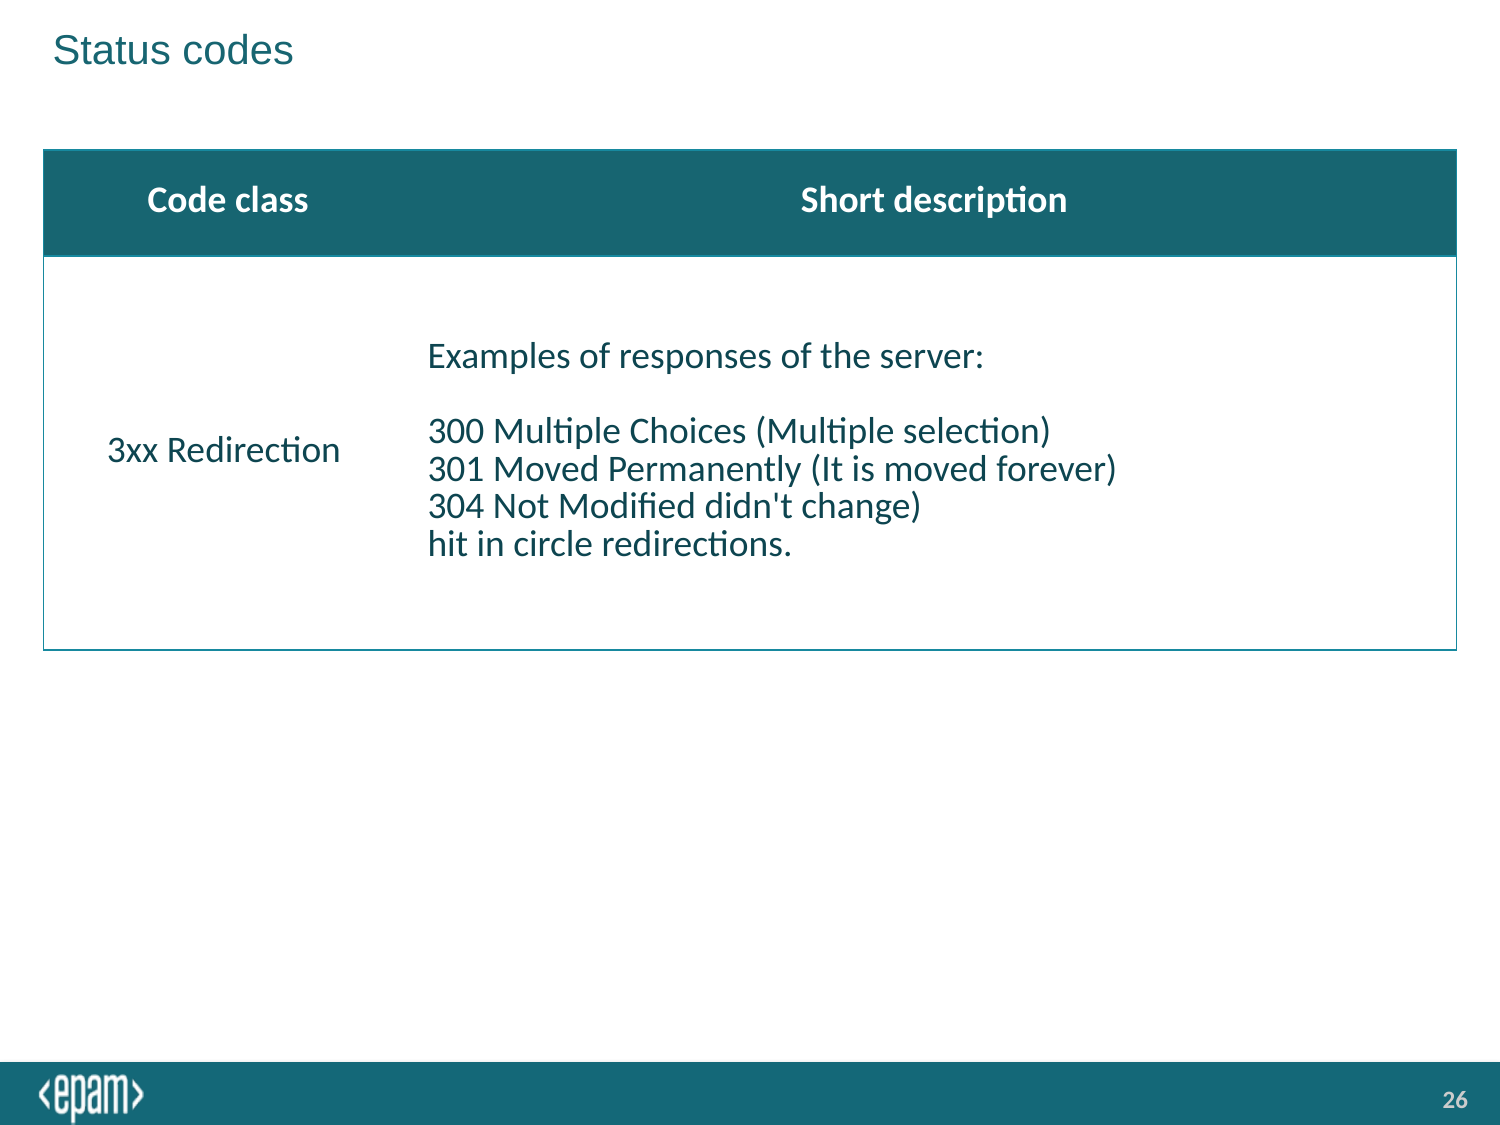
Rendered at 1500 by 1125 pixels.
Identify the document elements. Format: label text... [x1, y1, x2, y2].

table_header Code class [44, 151, 413, 255]
table_cell Examples of responses of the server: 300 Multiple Choices (Multiple selection) 301 Moved Permanently (It is moved forever) 304 Not Modified didn't change) hit in circle redirections. [413, 257, 1456, 649]
table_cell 3xx Redirection [44, 257, 413, 649]
table_header Short description [413, 151, 1456, 255]
title Status codes [0, 0, 1500, 95]
picture [38, 1074, 144, 1125]
